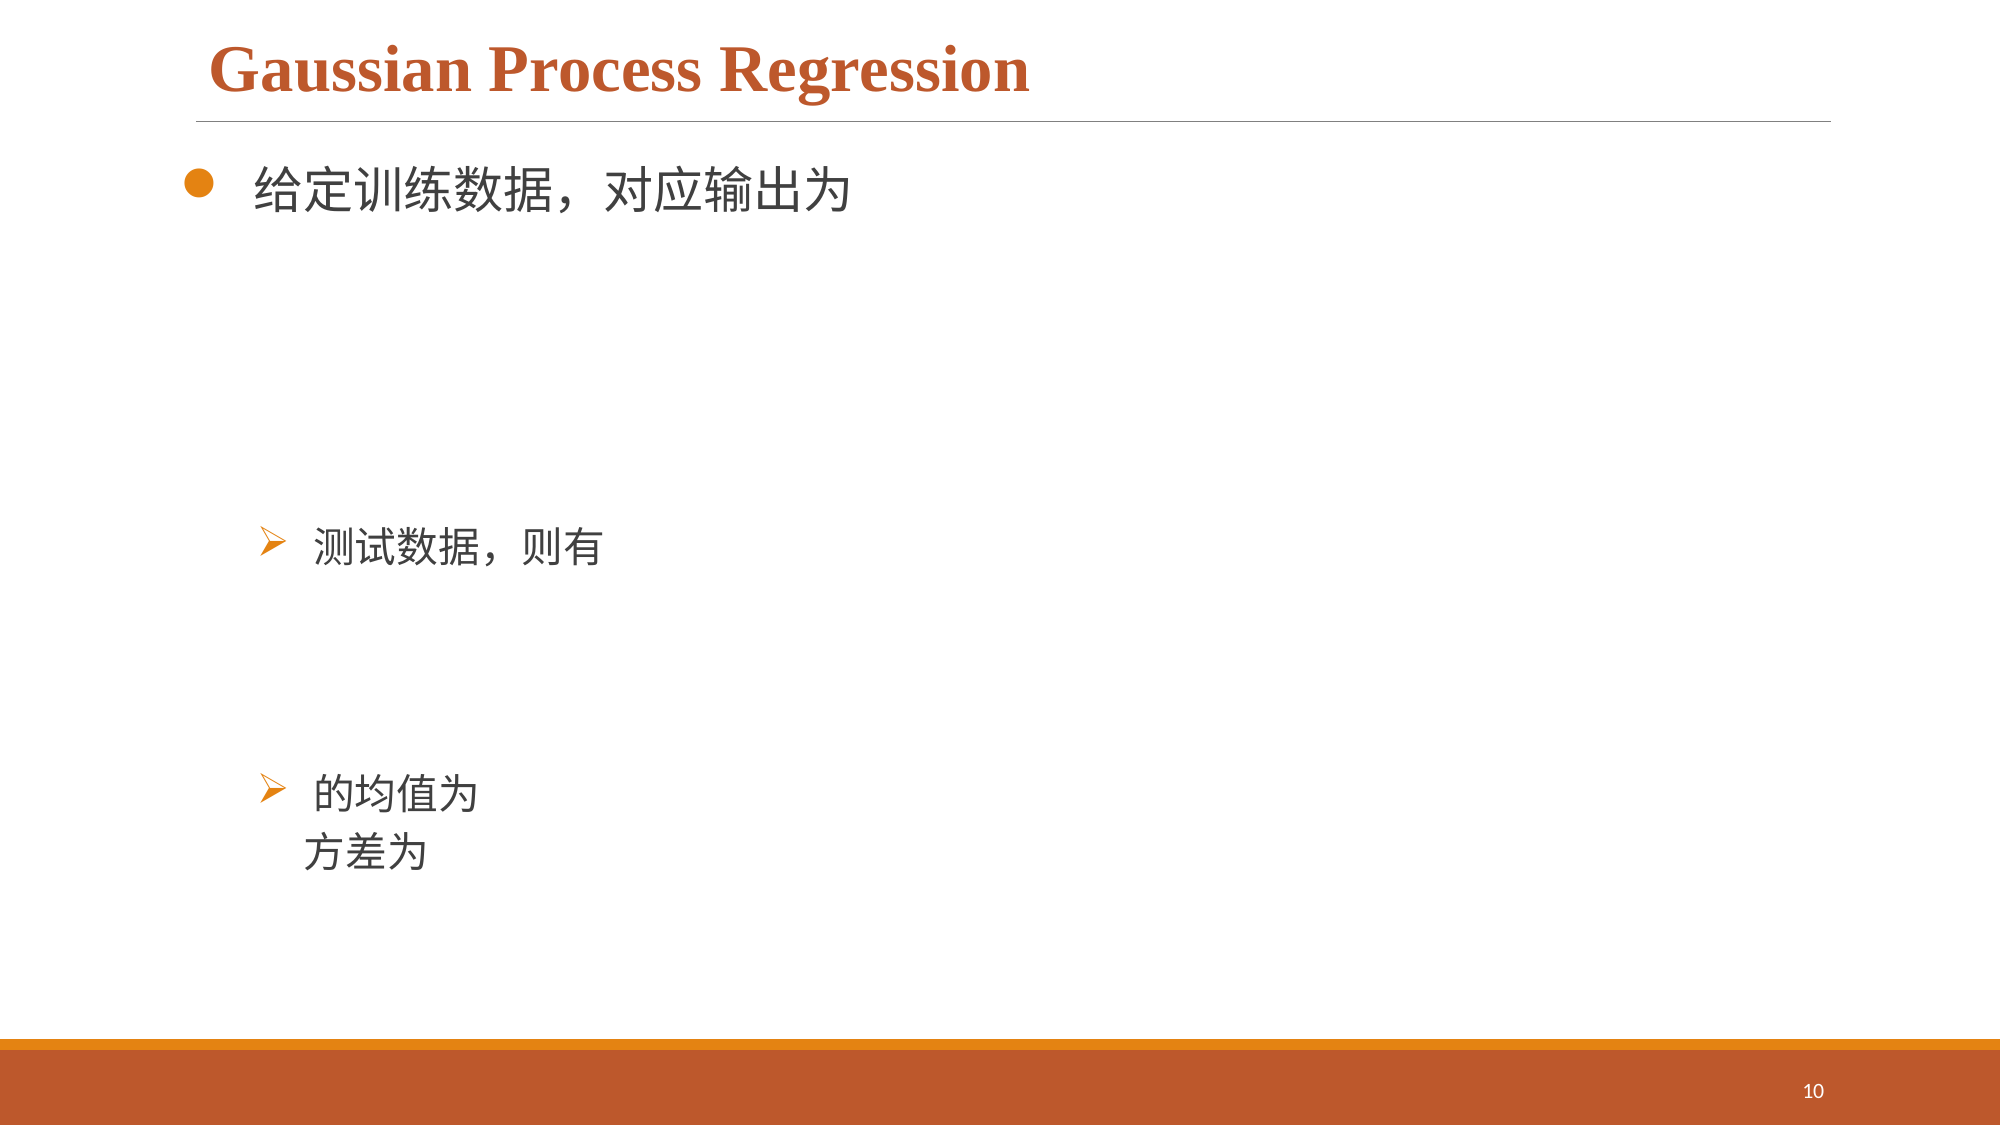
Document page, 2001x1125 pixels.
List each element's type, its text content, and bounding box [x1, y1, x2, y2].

text_box 10 [1624, 1059, 1840, 1120]
text_box Gaussian Process Regression [194, 29, 1474, 111]
